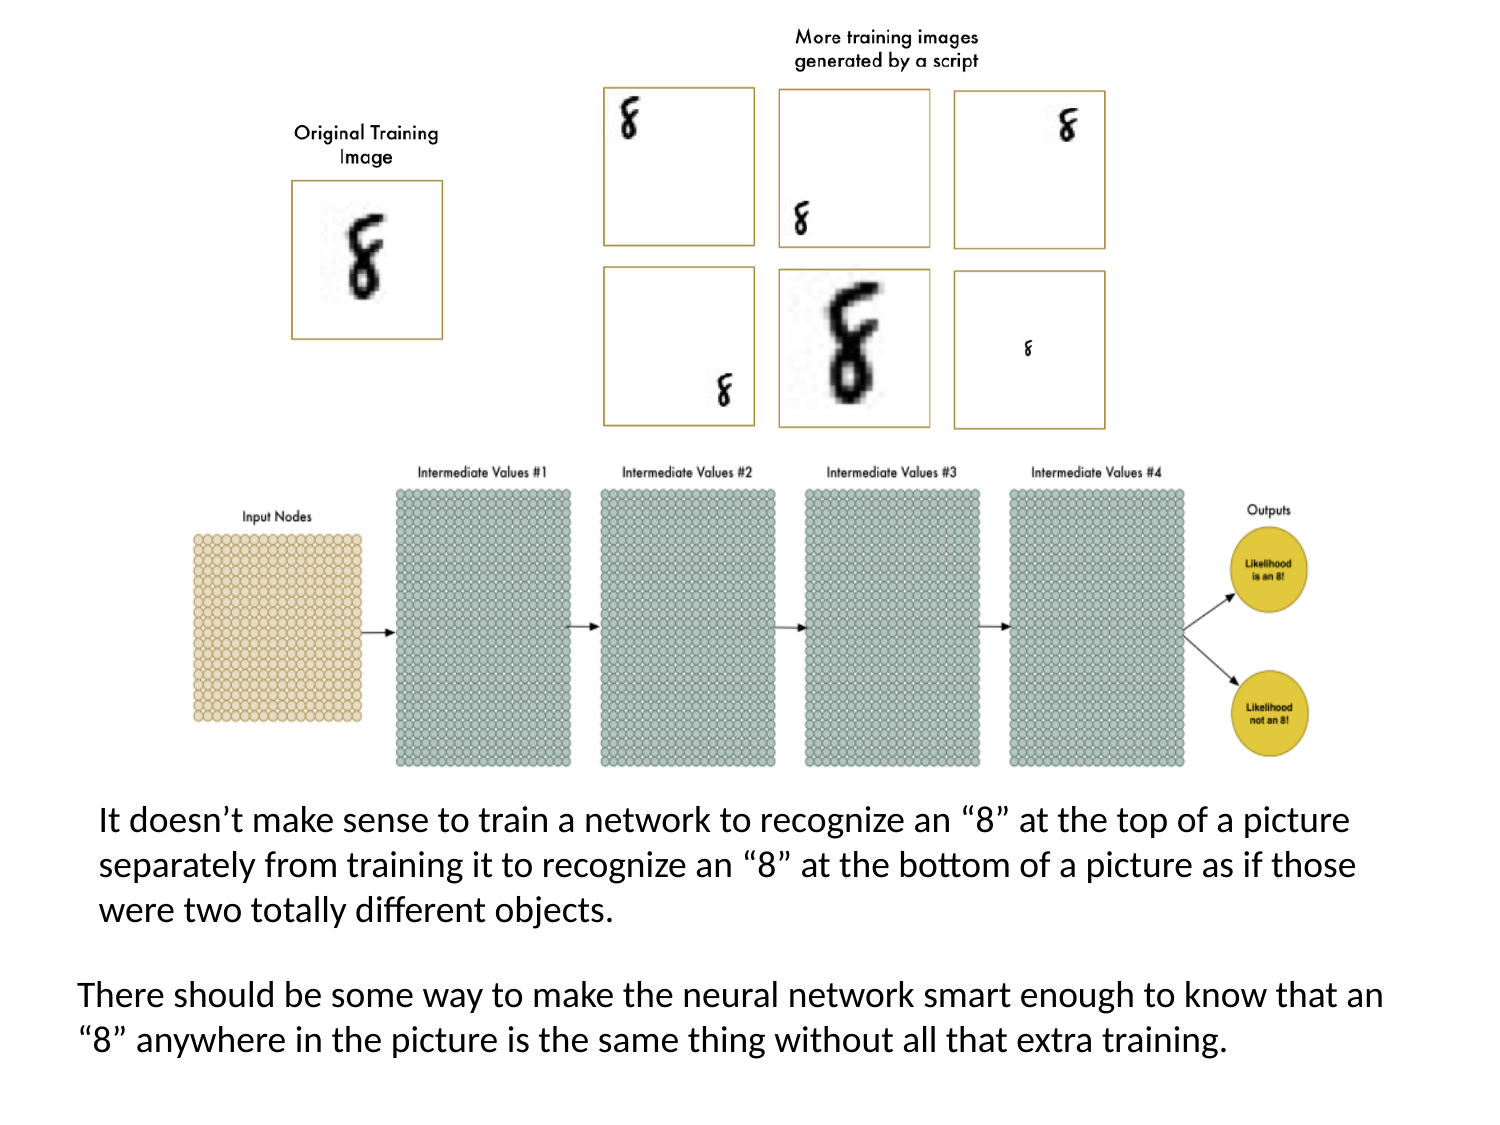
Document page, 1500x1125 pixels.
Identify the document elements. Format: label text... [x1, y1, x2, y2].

text_box There should be some way to make the neural network smart enough to know that an “8” anywhere in the picture is the same thing without all that extra training. [62, 962, 1409, 1068]
picture [287, 24, 1107, 433]
text_box It doesn’t make sense to train a network to recognize an “8” at the top of a picture separately from training it to recognize an “8” at the bottom of a picture as if those were two totally different objects. [83, 787, 1409, 938]
picture [190, 462, 1310, 768]
